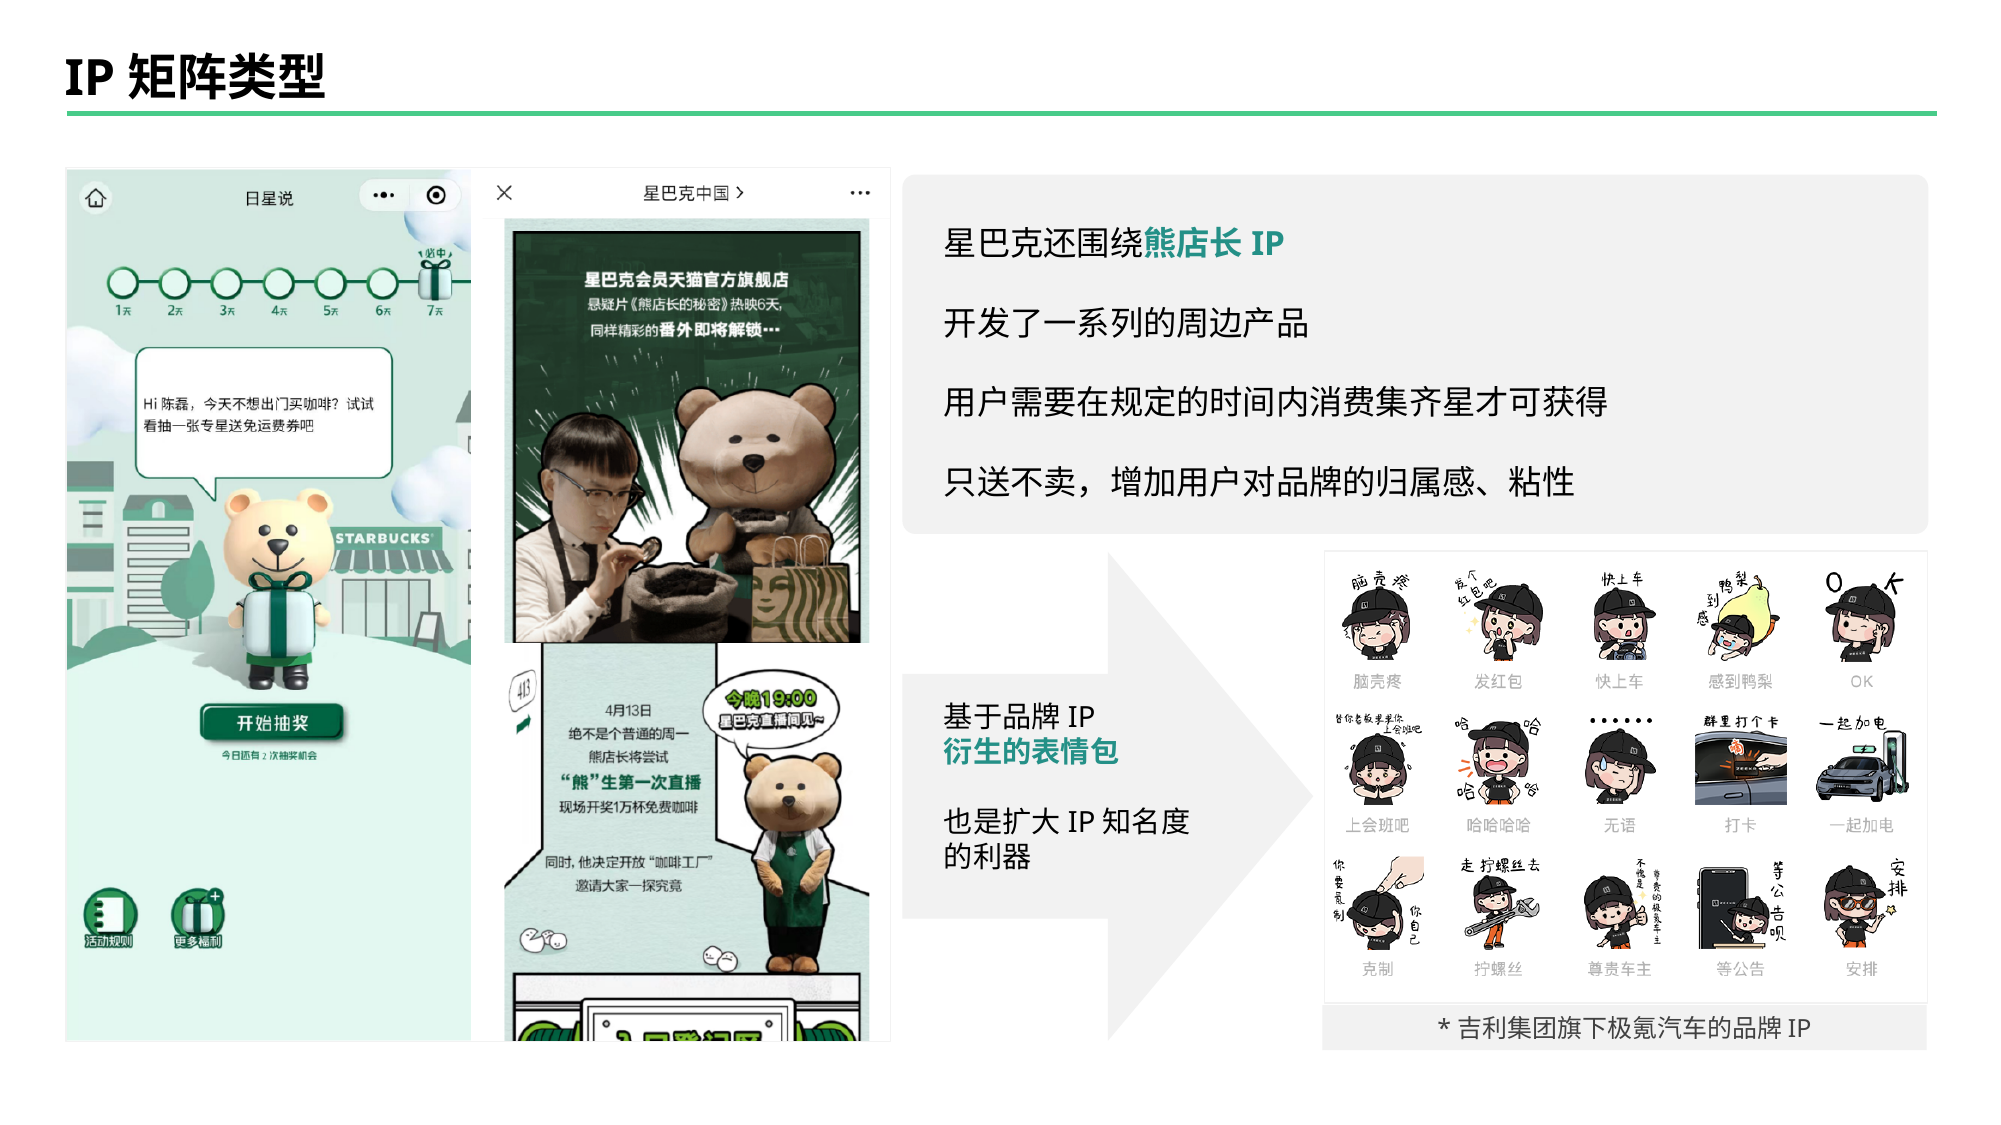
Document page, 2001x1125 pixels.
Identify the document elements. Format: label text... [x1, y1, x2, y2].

text_box *吉利集团旗下极氪汽车的品牌IP [1321, 1004, 1928, 1051]
text_box [901, 173, 1930, 536]
text_box IP矩阵类型 [49, 37, 717, 113]
text_box [901, 548, 1315, 1044]
text_box 基于品牌IP 衍生的表情包 也是扩大IP知名度 的利器 [929, 691, 1225, 892]
picture [1324, 551, 1928, 1003]
picture [65, 167, 891, 1042]
text_box 星巴克还围绕熊店长IP 开发了一系列的周边产品 用户需要在规定的时间内消费集齐星才可获得 只送不卖，增加用户对品牌的归属感、粘性 [929, 214, 1917, 534]
